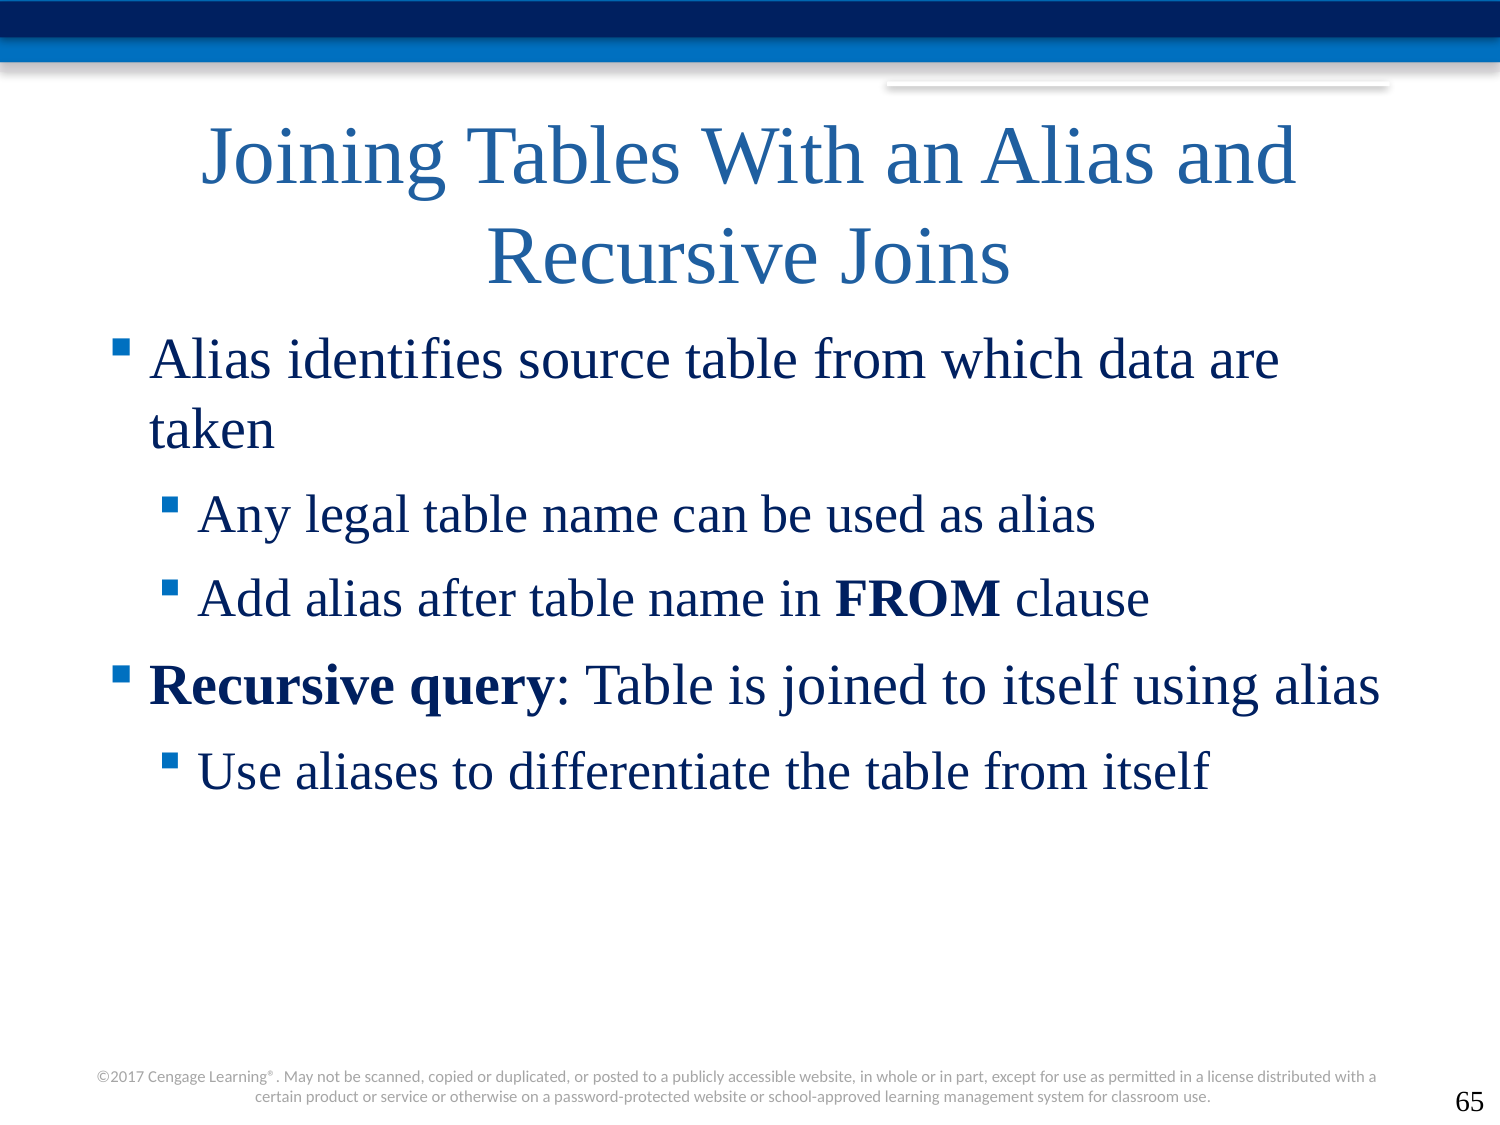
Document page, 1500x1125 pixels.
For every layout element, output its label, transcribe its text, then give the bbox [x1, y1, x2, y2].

list Alias identifies source table from which data are taken Any legal table name can be used as alias Add alias after table name in FROM clause Recursive query: Table is joined to itself using alias Use aliases to differentiate the table from itself [75, 312, 1425, 1063]
slide_number 65 [1425, 1074, 1500, 1125]
title Joining Tables With an Alias and Recursive Joins [75, 112, 1425, 288]
